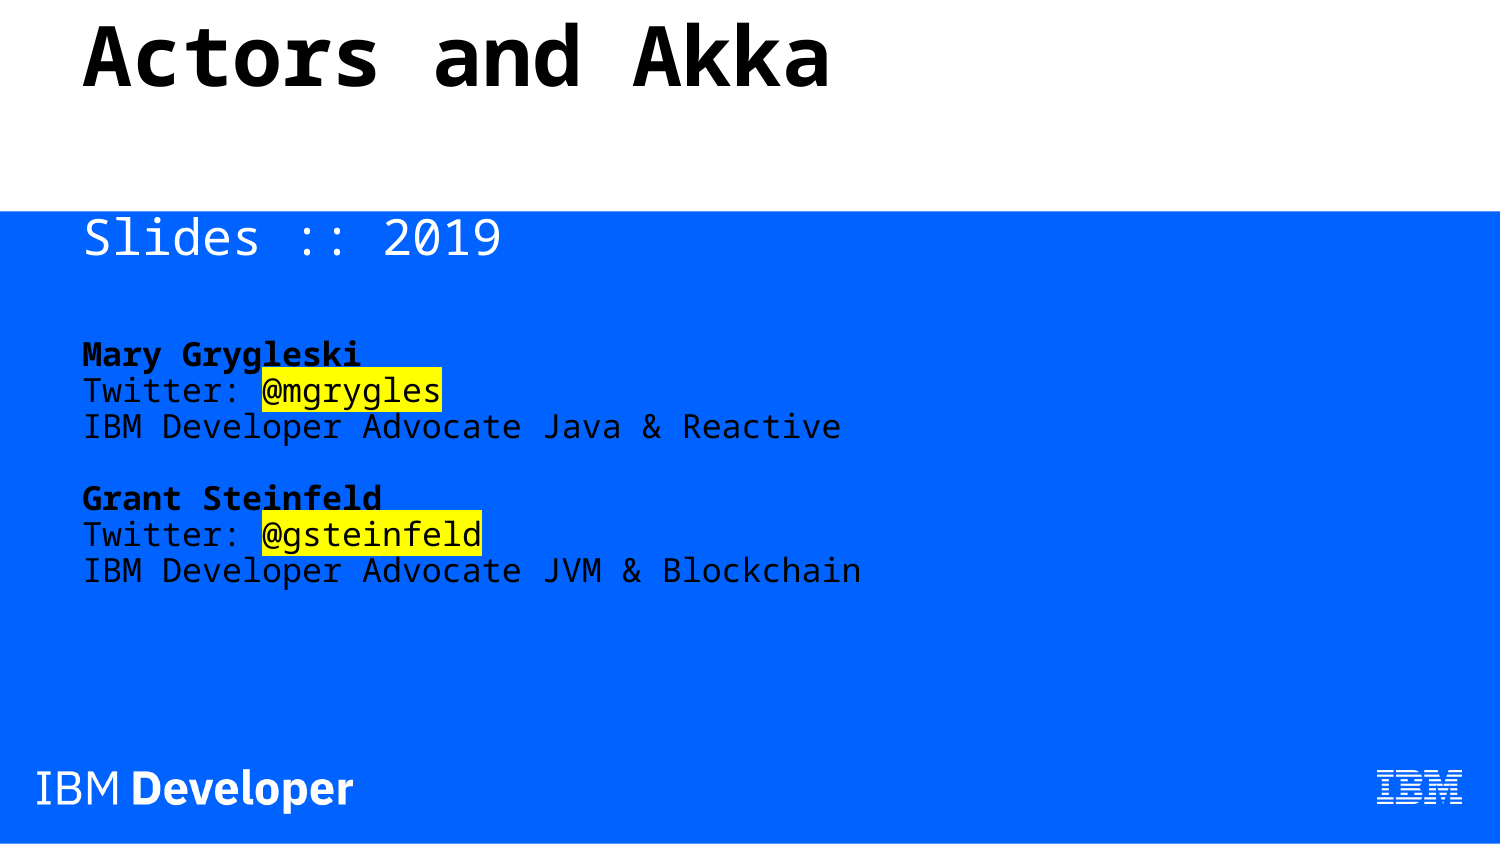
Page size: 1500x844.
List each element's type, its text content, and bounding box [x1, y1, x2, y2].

picture [1377, 770, 1462, 804]
picture [37, 769, 353, 814]
title Actors and Akka Slides :: 2019 Mary Grygleski Twitter: @mgrygles IBM Developer Advocate Java & Reactive Grant Steinfeld Twitter: @gsteinfeld IBM Developer Advocate JVM & Blockchain [82, 14, 1462, 721]
